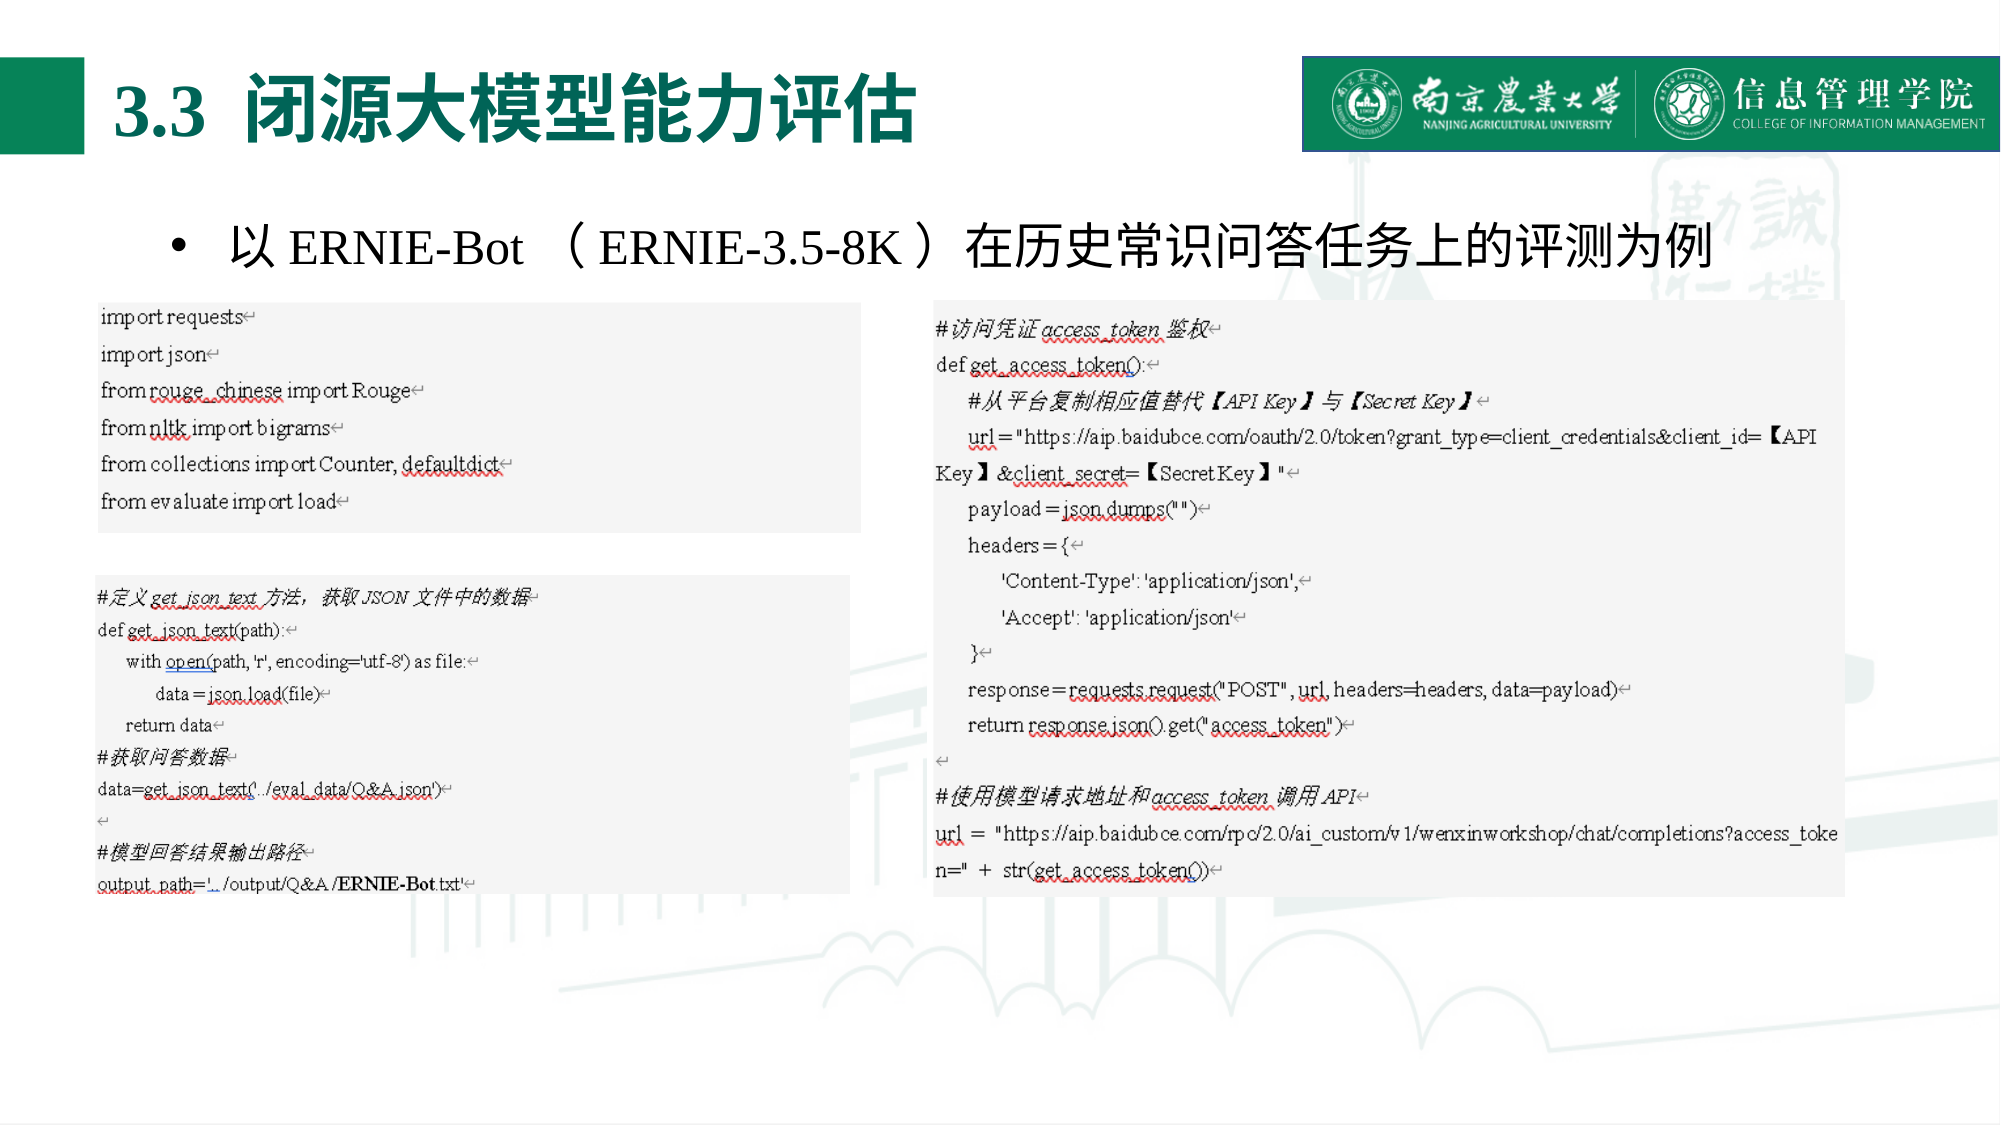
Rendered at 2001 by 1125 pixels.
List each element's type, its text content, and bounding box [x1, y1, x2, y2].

picture [927, 300, 1845, 897]
picture [1332, 68, 1985, 140]
picture [86, 575, 850, 894]
text_box 以ERNIE-Bot（ERNIE-3.5-8K）在历史常识问答任务上的评测为例 [155, 206, 1845, 282]
picture [98, 300, 861, 533]
title 3.3 闭源大模型能力评估 [98, 34, 1291, 190]
